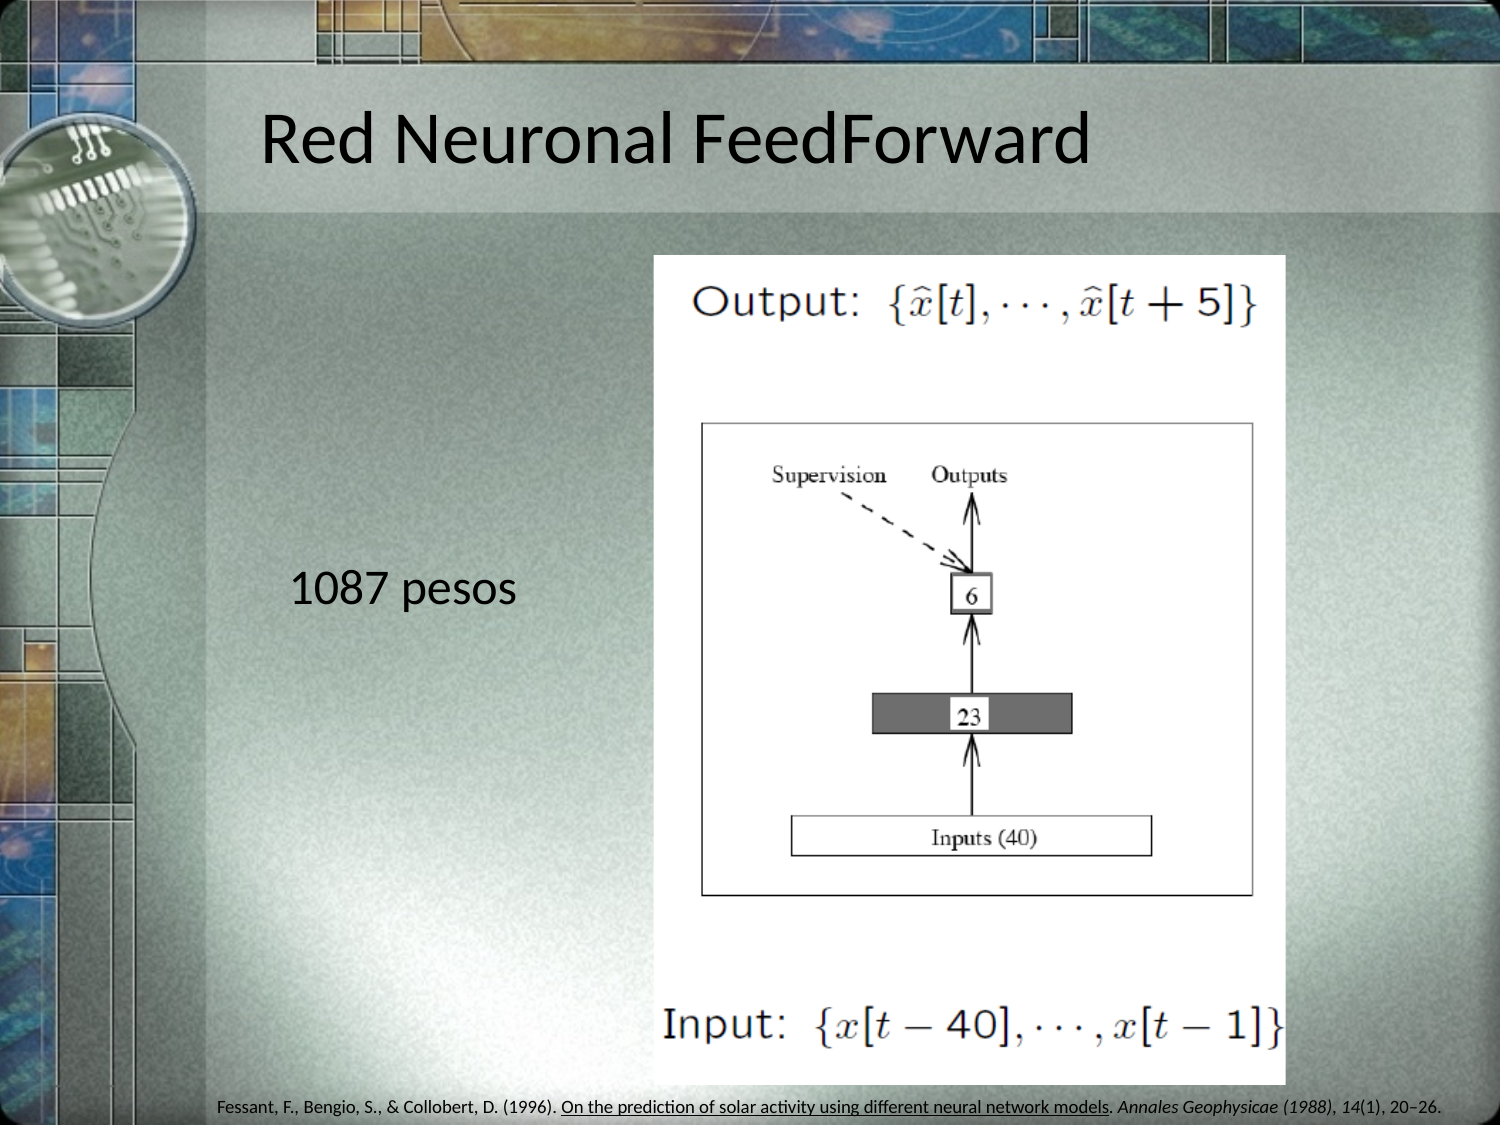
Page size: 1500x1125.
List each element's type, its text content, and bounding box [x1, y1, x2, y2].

text_box Fessant, F., Bengio, S., & Collobert, D. (1996). On the prediction of solar activity using different neural network models. Annales Geophysicae (1988), 14(1), 20–26. [202, 1087, 1500, 1125]
text_box 1087 pesos [273, 547, 533, 622]
title Red Neuronal FeedForward [245, 70, 1408, 196]
picture [0, 0, 1500, 1125]
